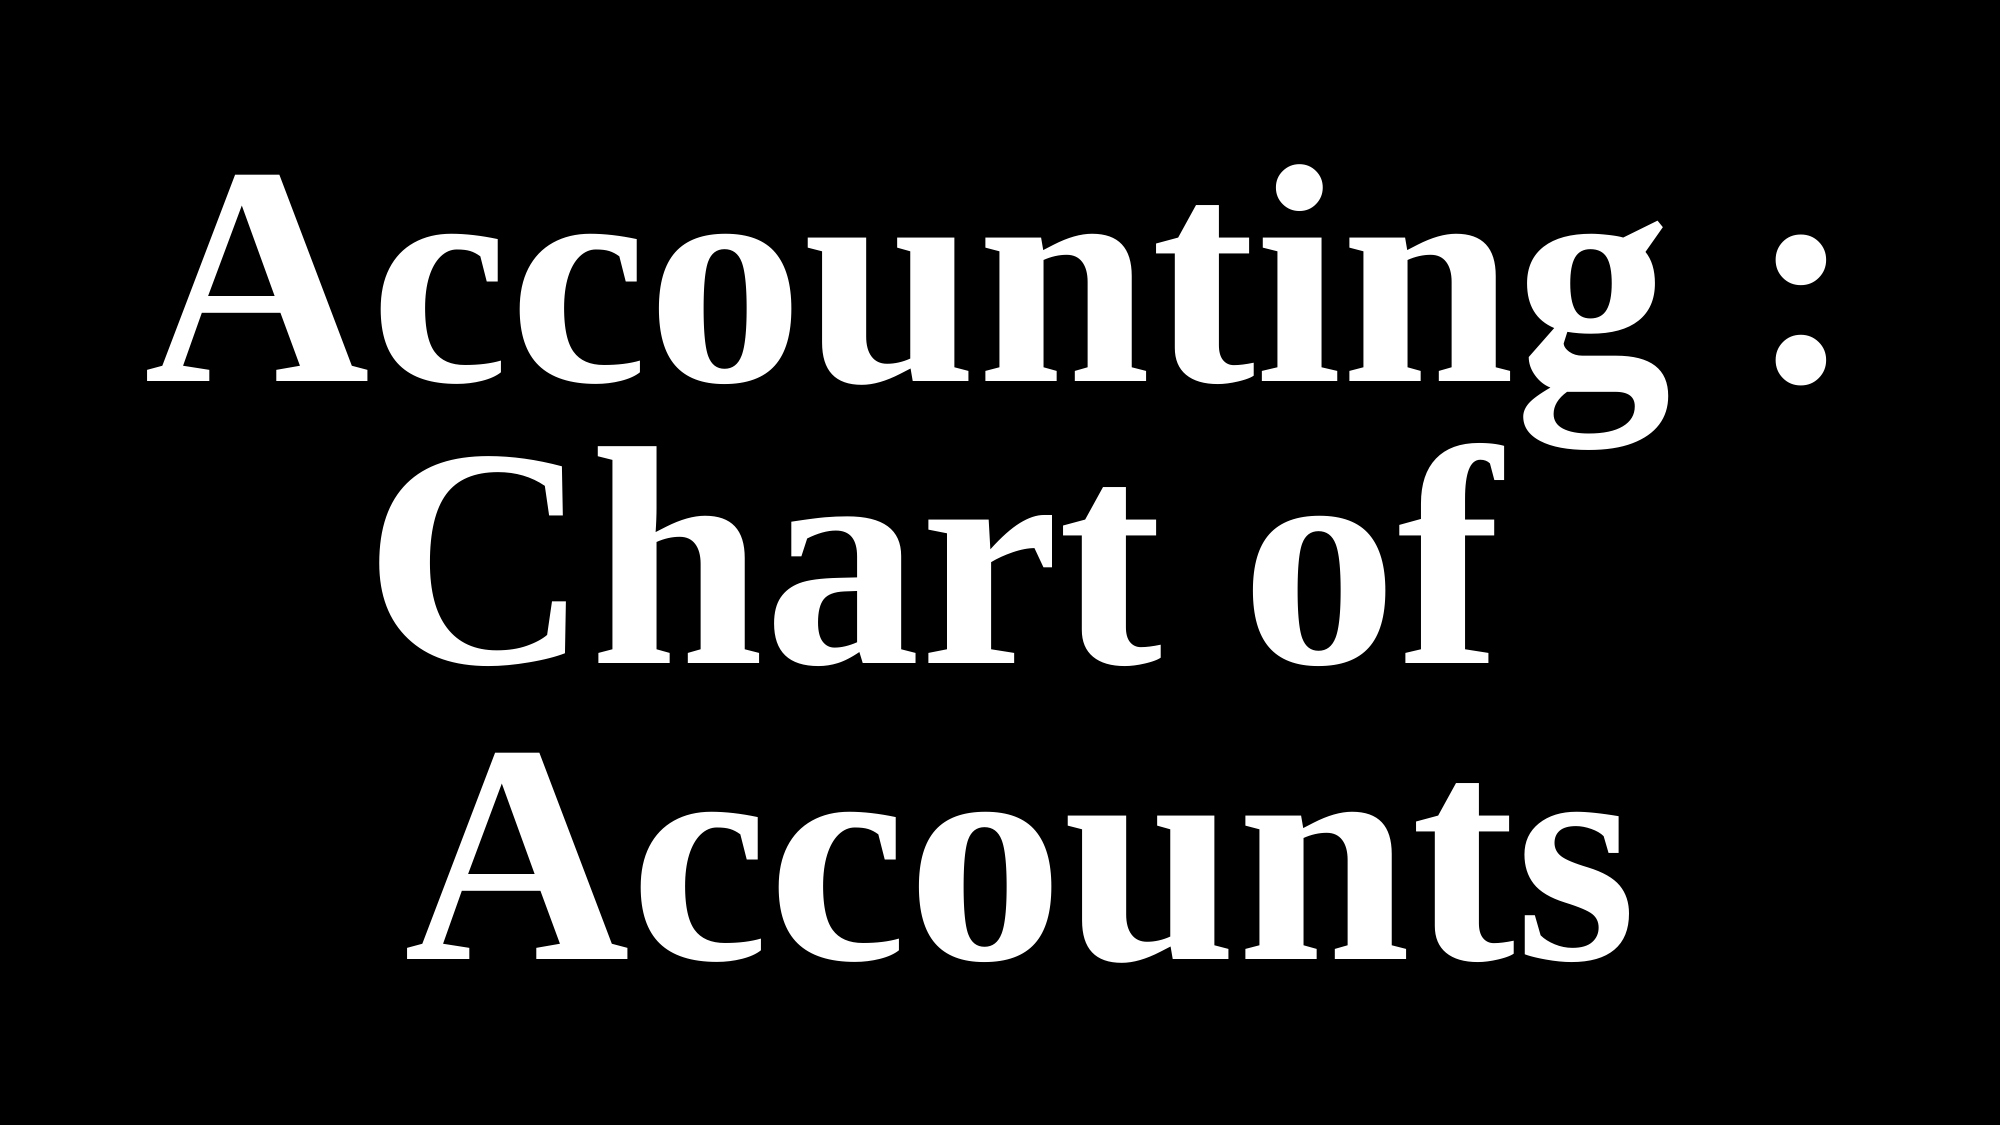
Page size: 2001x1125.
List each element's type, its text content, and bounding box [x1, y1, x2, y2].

text_box Accounts [389, 799, 1685, 916]
text_box Chart of [0, 504, 1867, 621]
title Accounting : [0, 222, 2000, 339]
